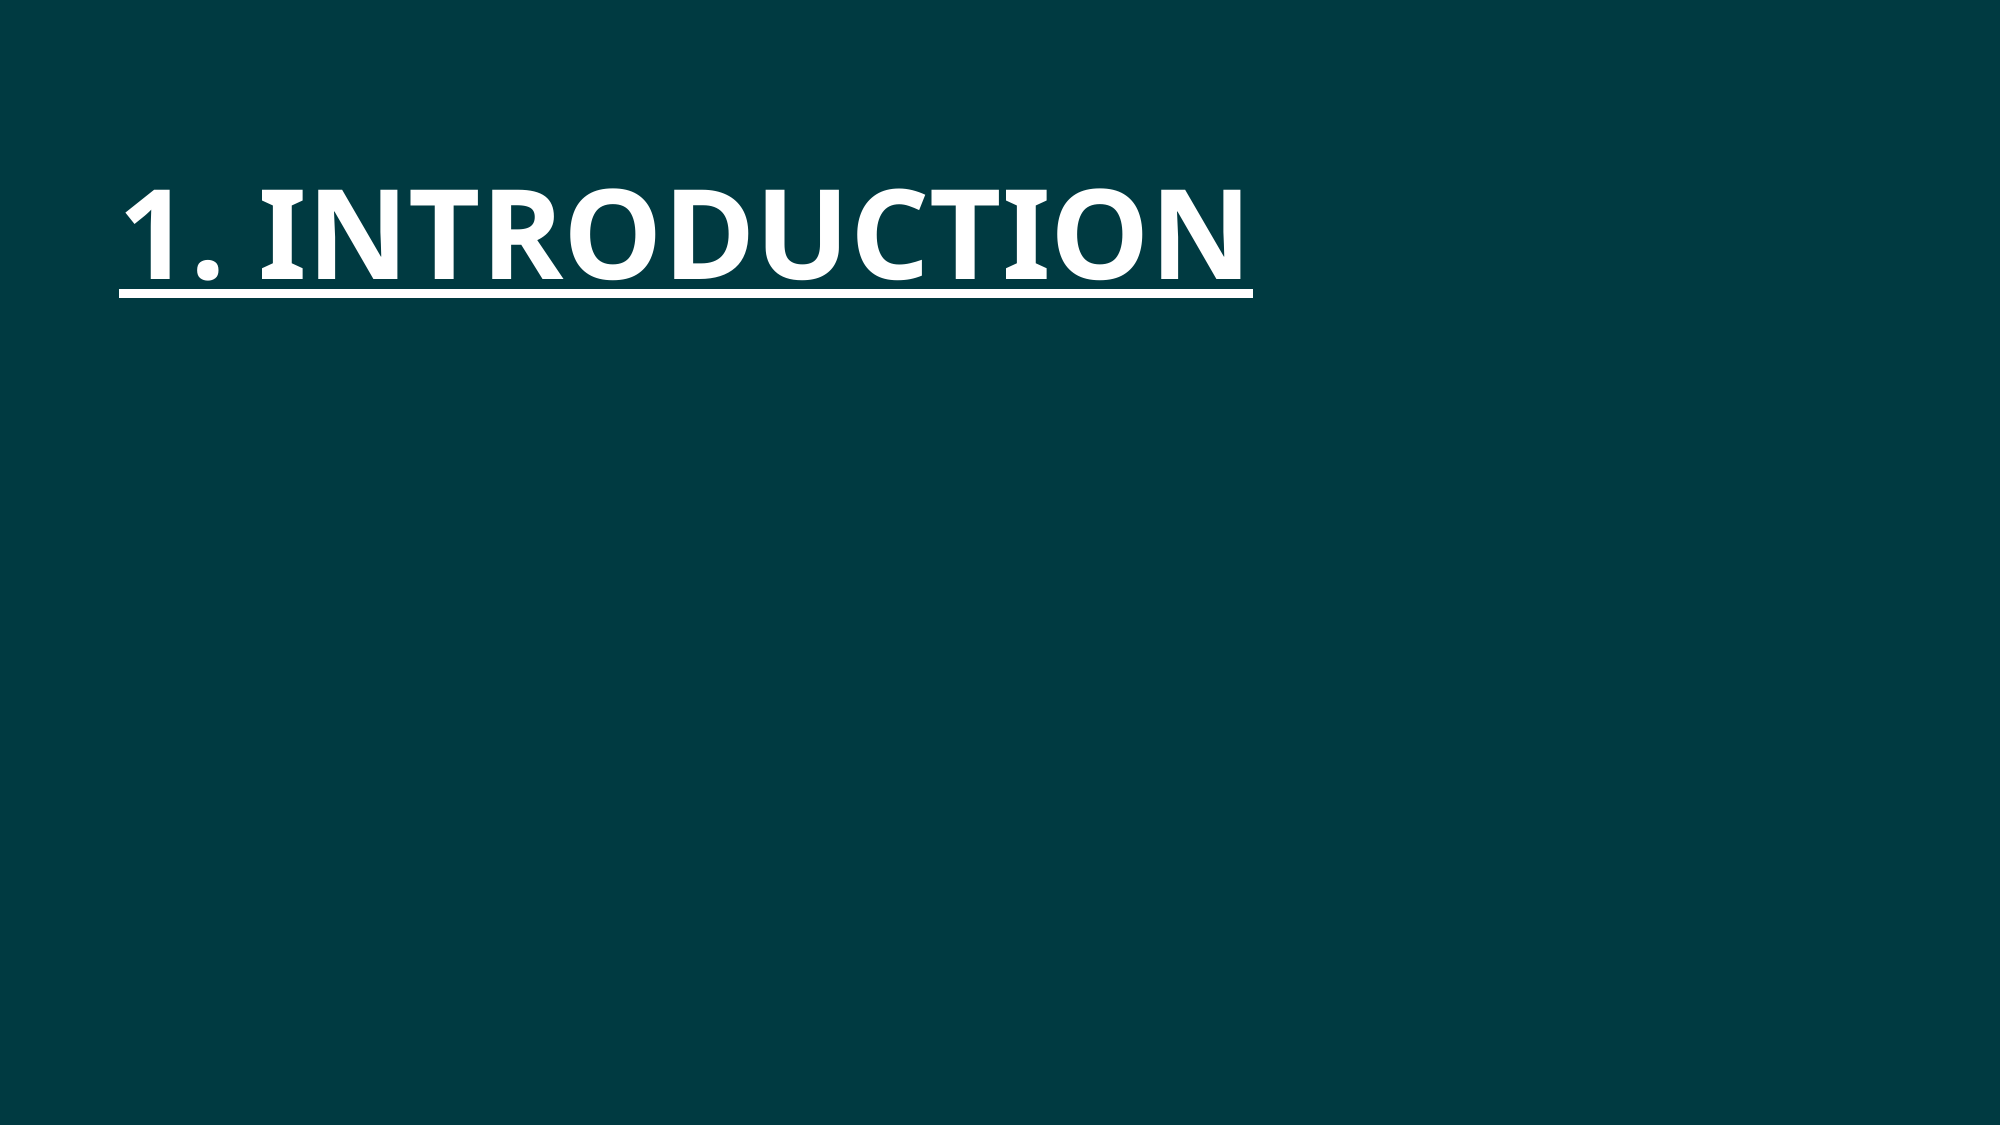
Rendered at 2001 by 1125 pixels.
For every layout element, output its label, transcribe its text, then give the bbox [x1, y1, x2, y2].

title 1. Introduction [103, 164, 1896, 410]
